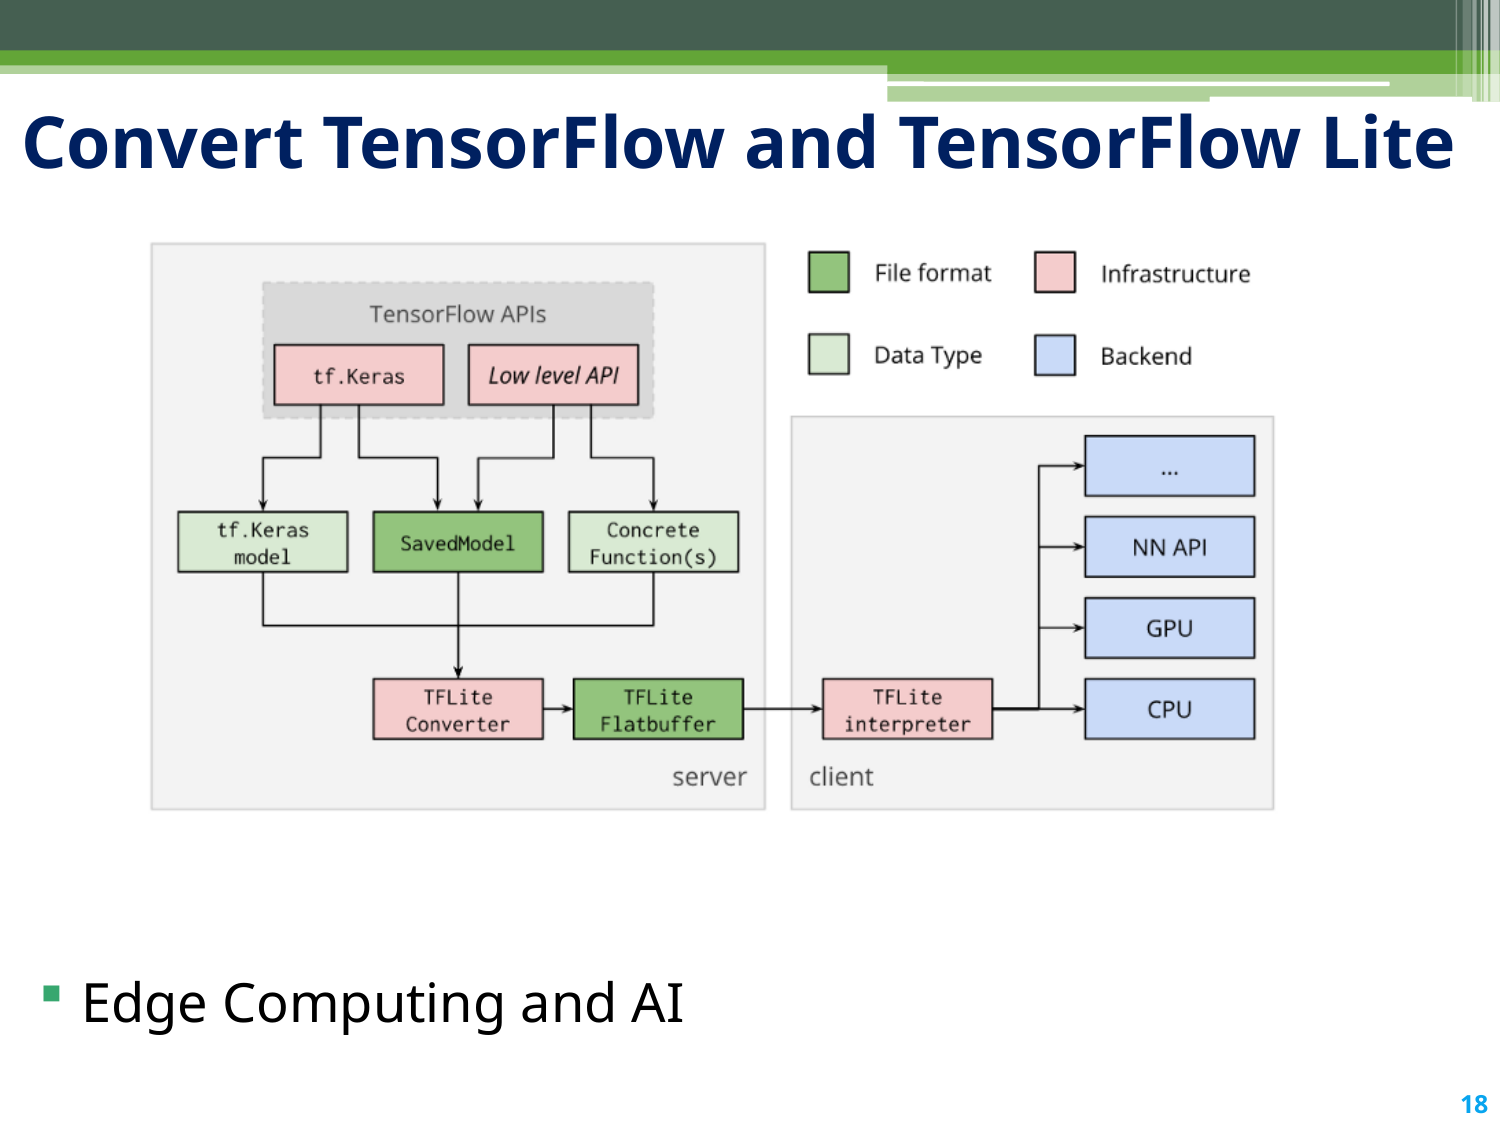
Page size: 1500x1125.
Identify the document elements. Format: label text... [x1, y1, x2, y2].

list Edge Computing and AI [6, 960, 1485, 1103]
title Convert TensorFlow and TensorFlow Lite [6, 77, 1485, 201]
picture [109, 200, 1310, 838]
